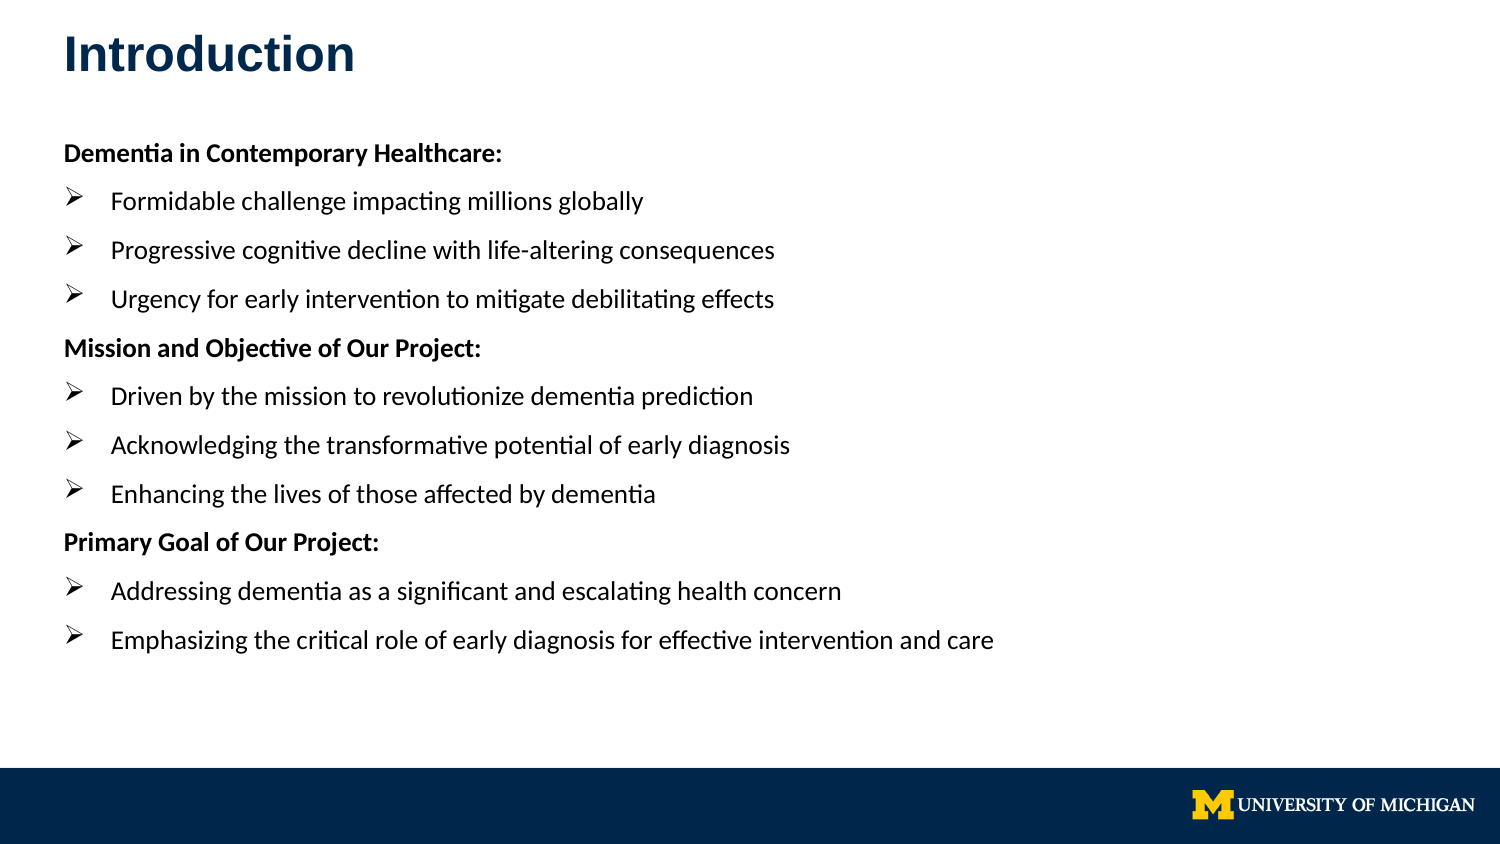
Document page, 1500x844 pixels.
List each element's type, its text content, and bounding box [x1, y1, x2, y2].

picture [0, 766, 1500, 844]
text_box Dementia in Contemporary Healthcare: Formidable challenge impacting millions globally Progressive cognitive decline with life-altering consequences Urgency for early intervention to mitigate debilitating effects Mission and Objective of Our Project: Driven by the mission to revolutionize dementia prediction Acknowledging the transformative potential of early diagnosis Enhancing the lives of those affected by dementia Primary Goal of Our Project: Addressing dementia as a significant and escalating health concern Emphasizing the critical role of early diagnosis for effective intervention and care [49, 111, 1446, 663]
subtitle Introduction [49, 13, 392, 88]
